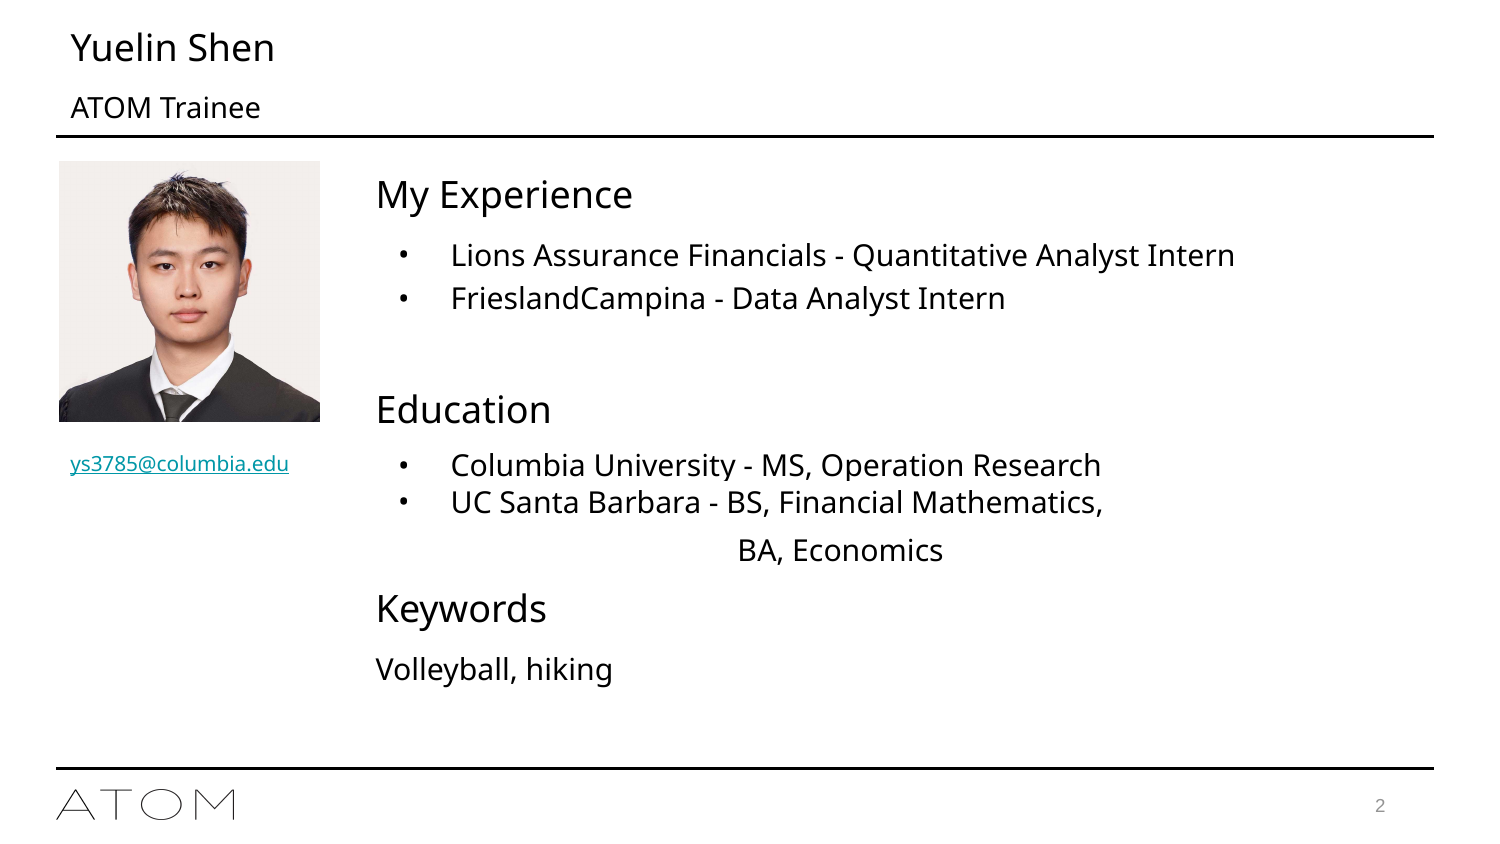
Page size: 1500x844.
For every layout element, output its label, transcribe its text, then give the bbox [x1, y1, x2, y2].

picture [59, 160, 321, 422]
title Yuelin Shen [59, 15, 1030, 84]
list My Experience Lions Assurance Financials - Quantitative Analyst Intern FrieslandCampina - Data Analyst Intern Education Columbia University - MS, Operation Research UC Santa Barbara - BS, Financial Mathematics, BA, Economics Keywords Volleyball, hiking [364, 161, 1396, 762]
picture [56, 789, 234, 820]
text_box ys3785@columbia.edu [59, 444, 330, 479]
list ATOM Trainee [59, 87, 1030, 133]
slide_number 2 [1059, 782, 1397, 827]
